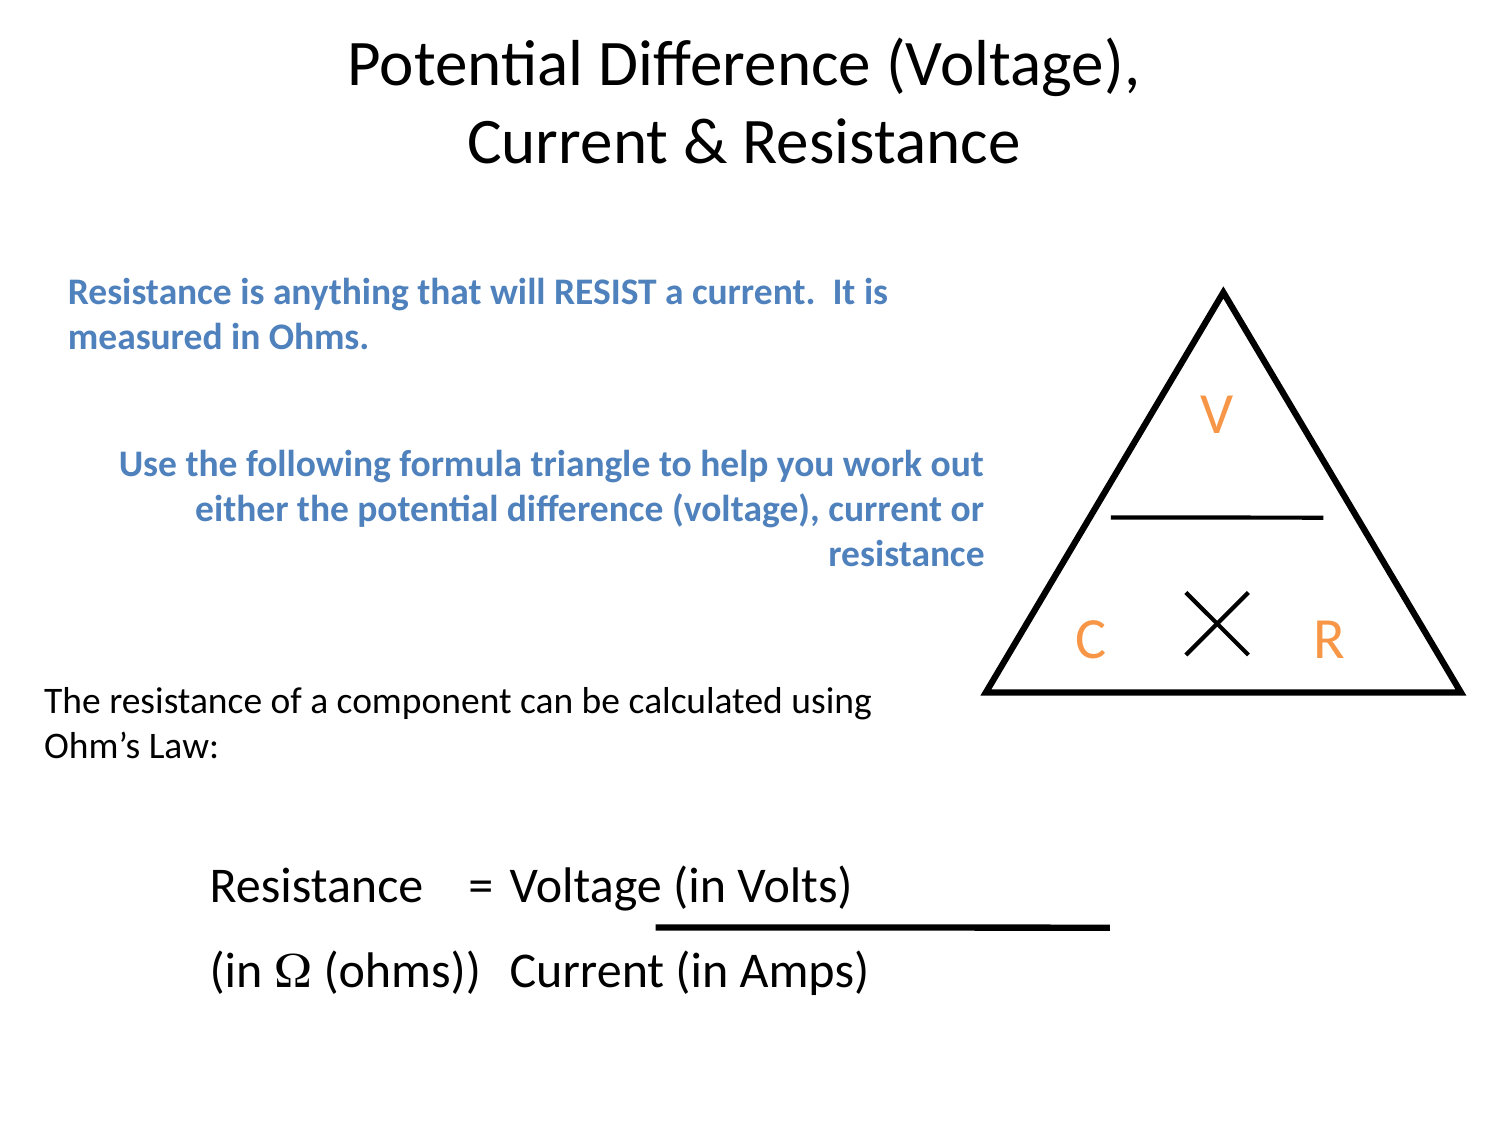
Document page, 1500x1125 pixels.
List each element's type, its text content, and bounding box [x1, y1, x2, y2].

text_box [52, 250, 1000, 661]
text_box The resistance of a component can be calculated using Ohm’s Law: [29, 668, 989, 774]
title Potential Difference (Voltage), Current & Resistance [29, 11, 1459, 185]
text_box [985, 292, 1462, 693]
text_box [194, 844, 1341, 1012]
